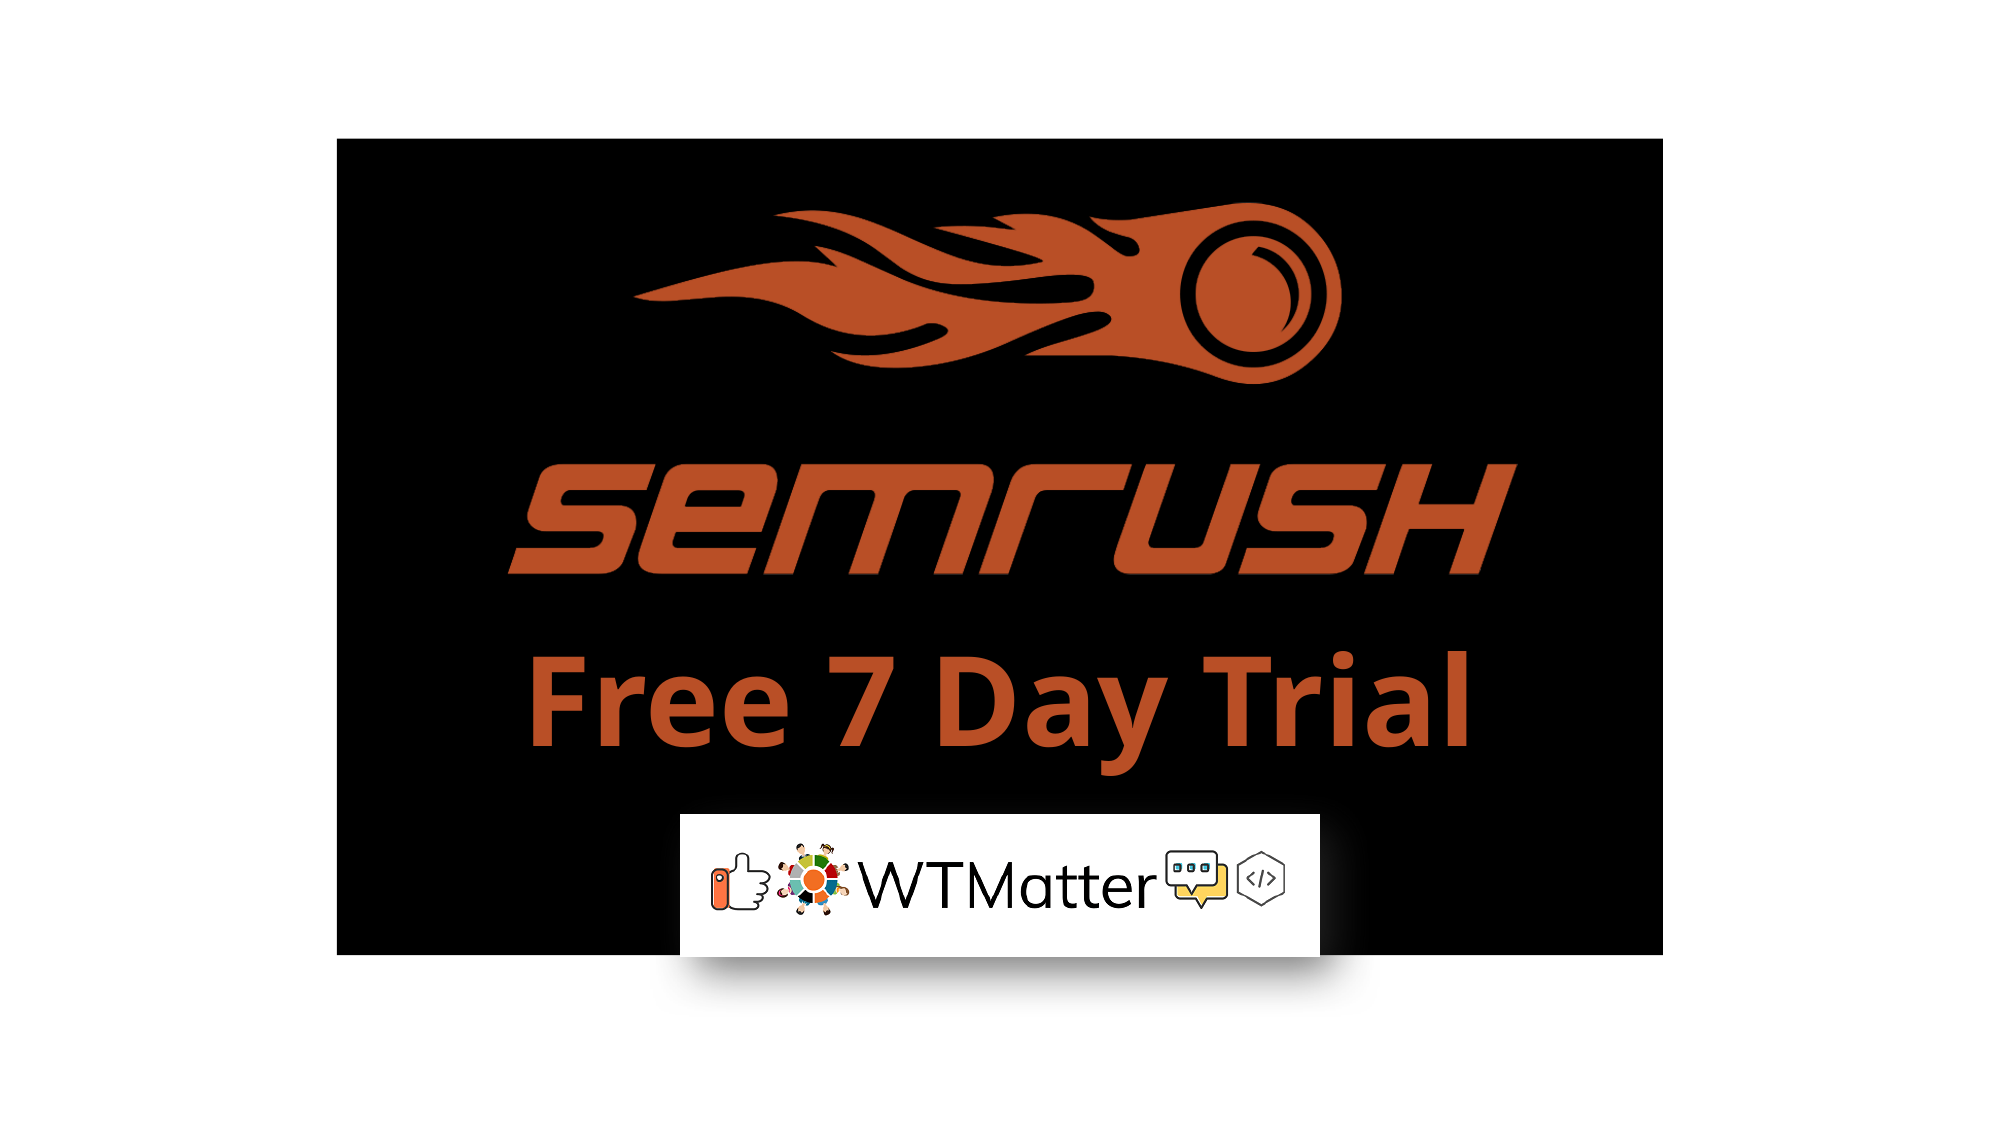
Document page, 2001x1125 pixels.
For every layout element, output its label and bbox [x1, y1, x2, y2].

text_box [336, 138, 1664, 957]
